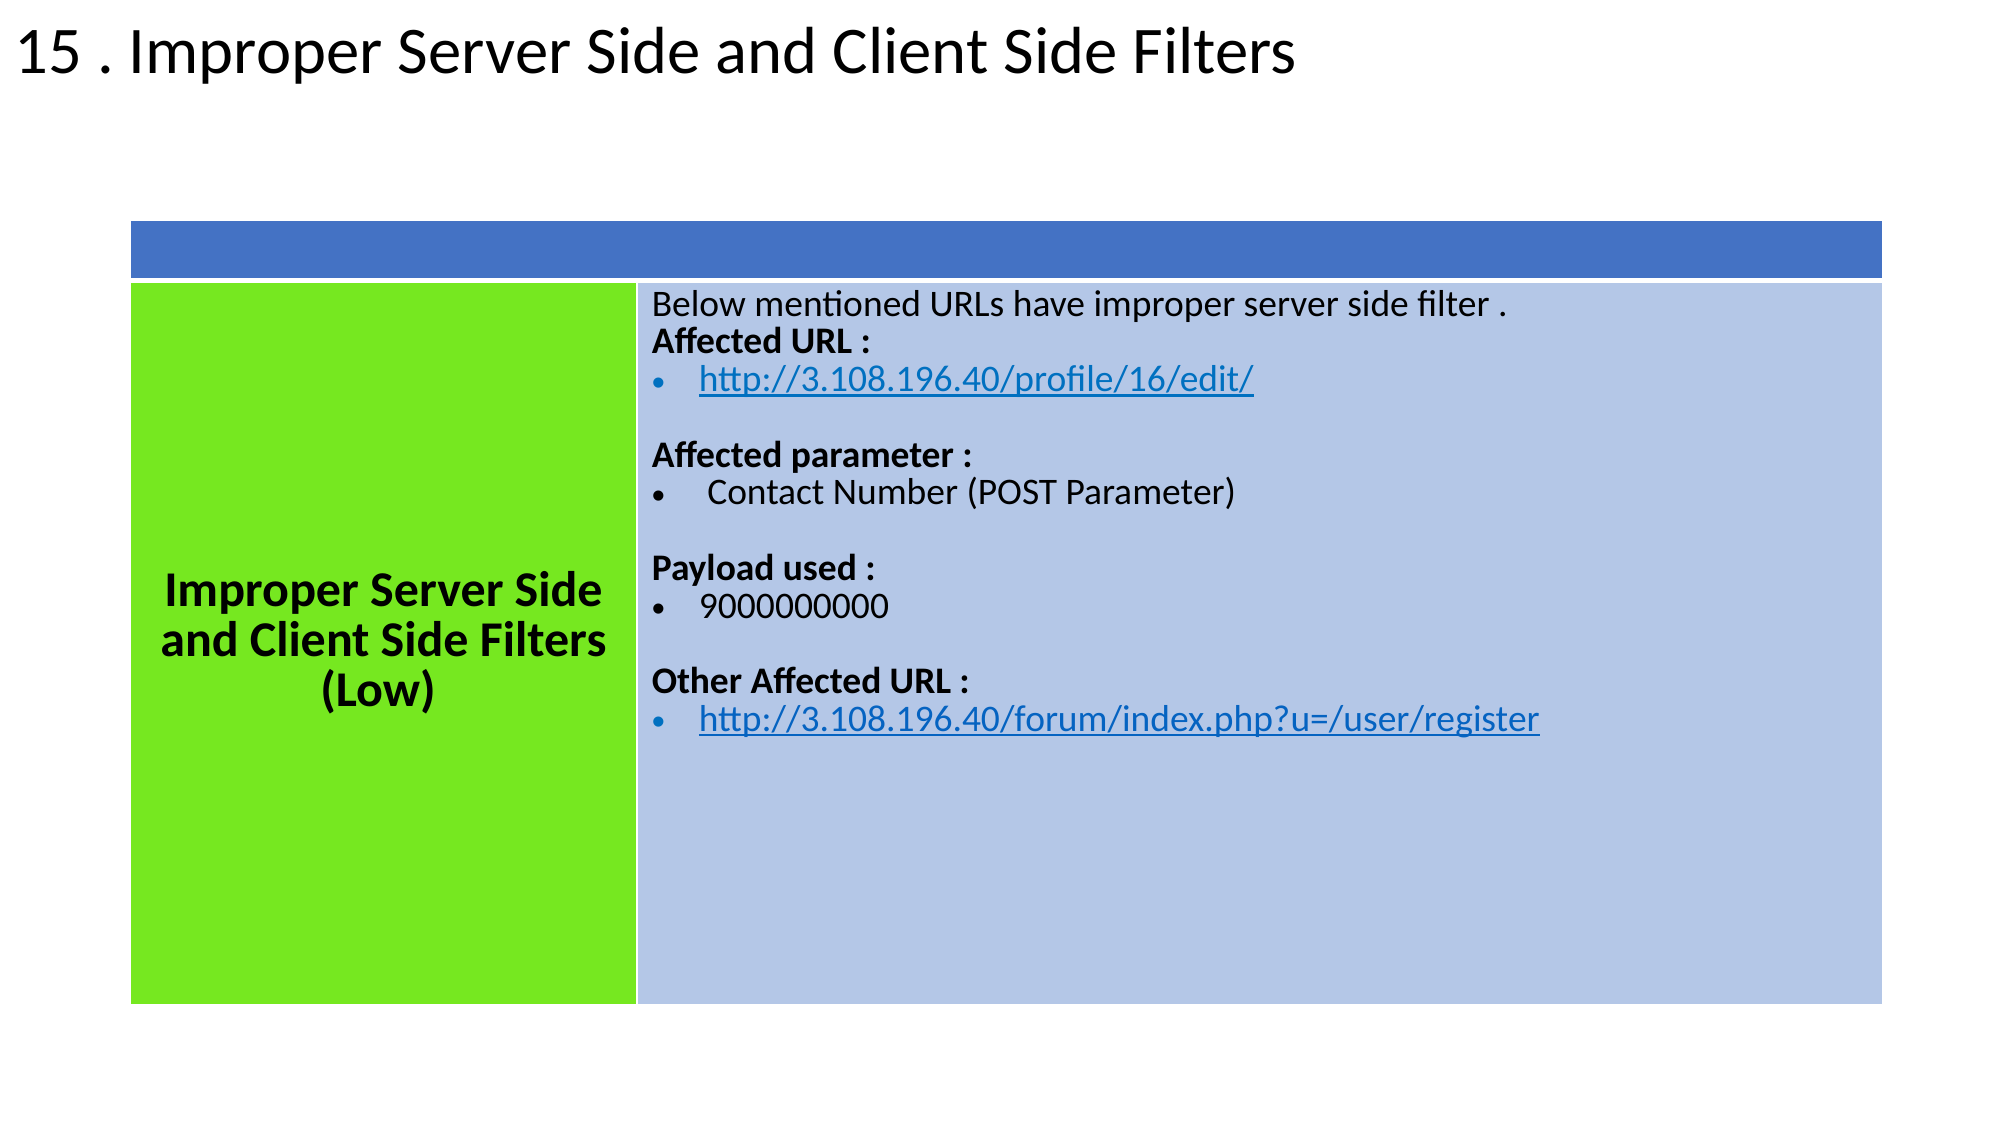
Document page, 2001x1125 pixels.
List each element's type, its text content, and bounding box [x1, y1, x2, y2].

table_header Improper Server Side and Client Side Filters (Low) [131, 283, 636, 1004]
table_header [131, 221, 1882, 278]
table_header Below mentioned URLs have improper server side filter . Affected URL : http://3.108.196.40/profile/16/edit/ Affected parameter : Contact Number (POST Parameter) Payload used : 9000000000 Other Affected URL : http://3.108.196.40/forum/index.php?u=/user/register [638, 283, 1882, 1004]
text_box 15 . Improper Server Side and Client Side Filters [0, 0, 2000, 140]
